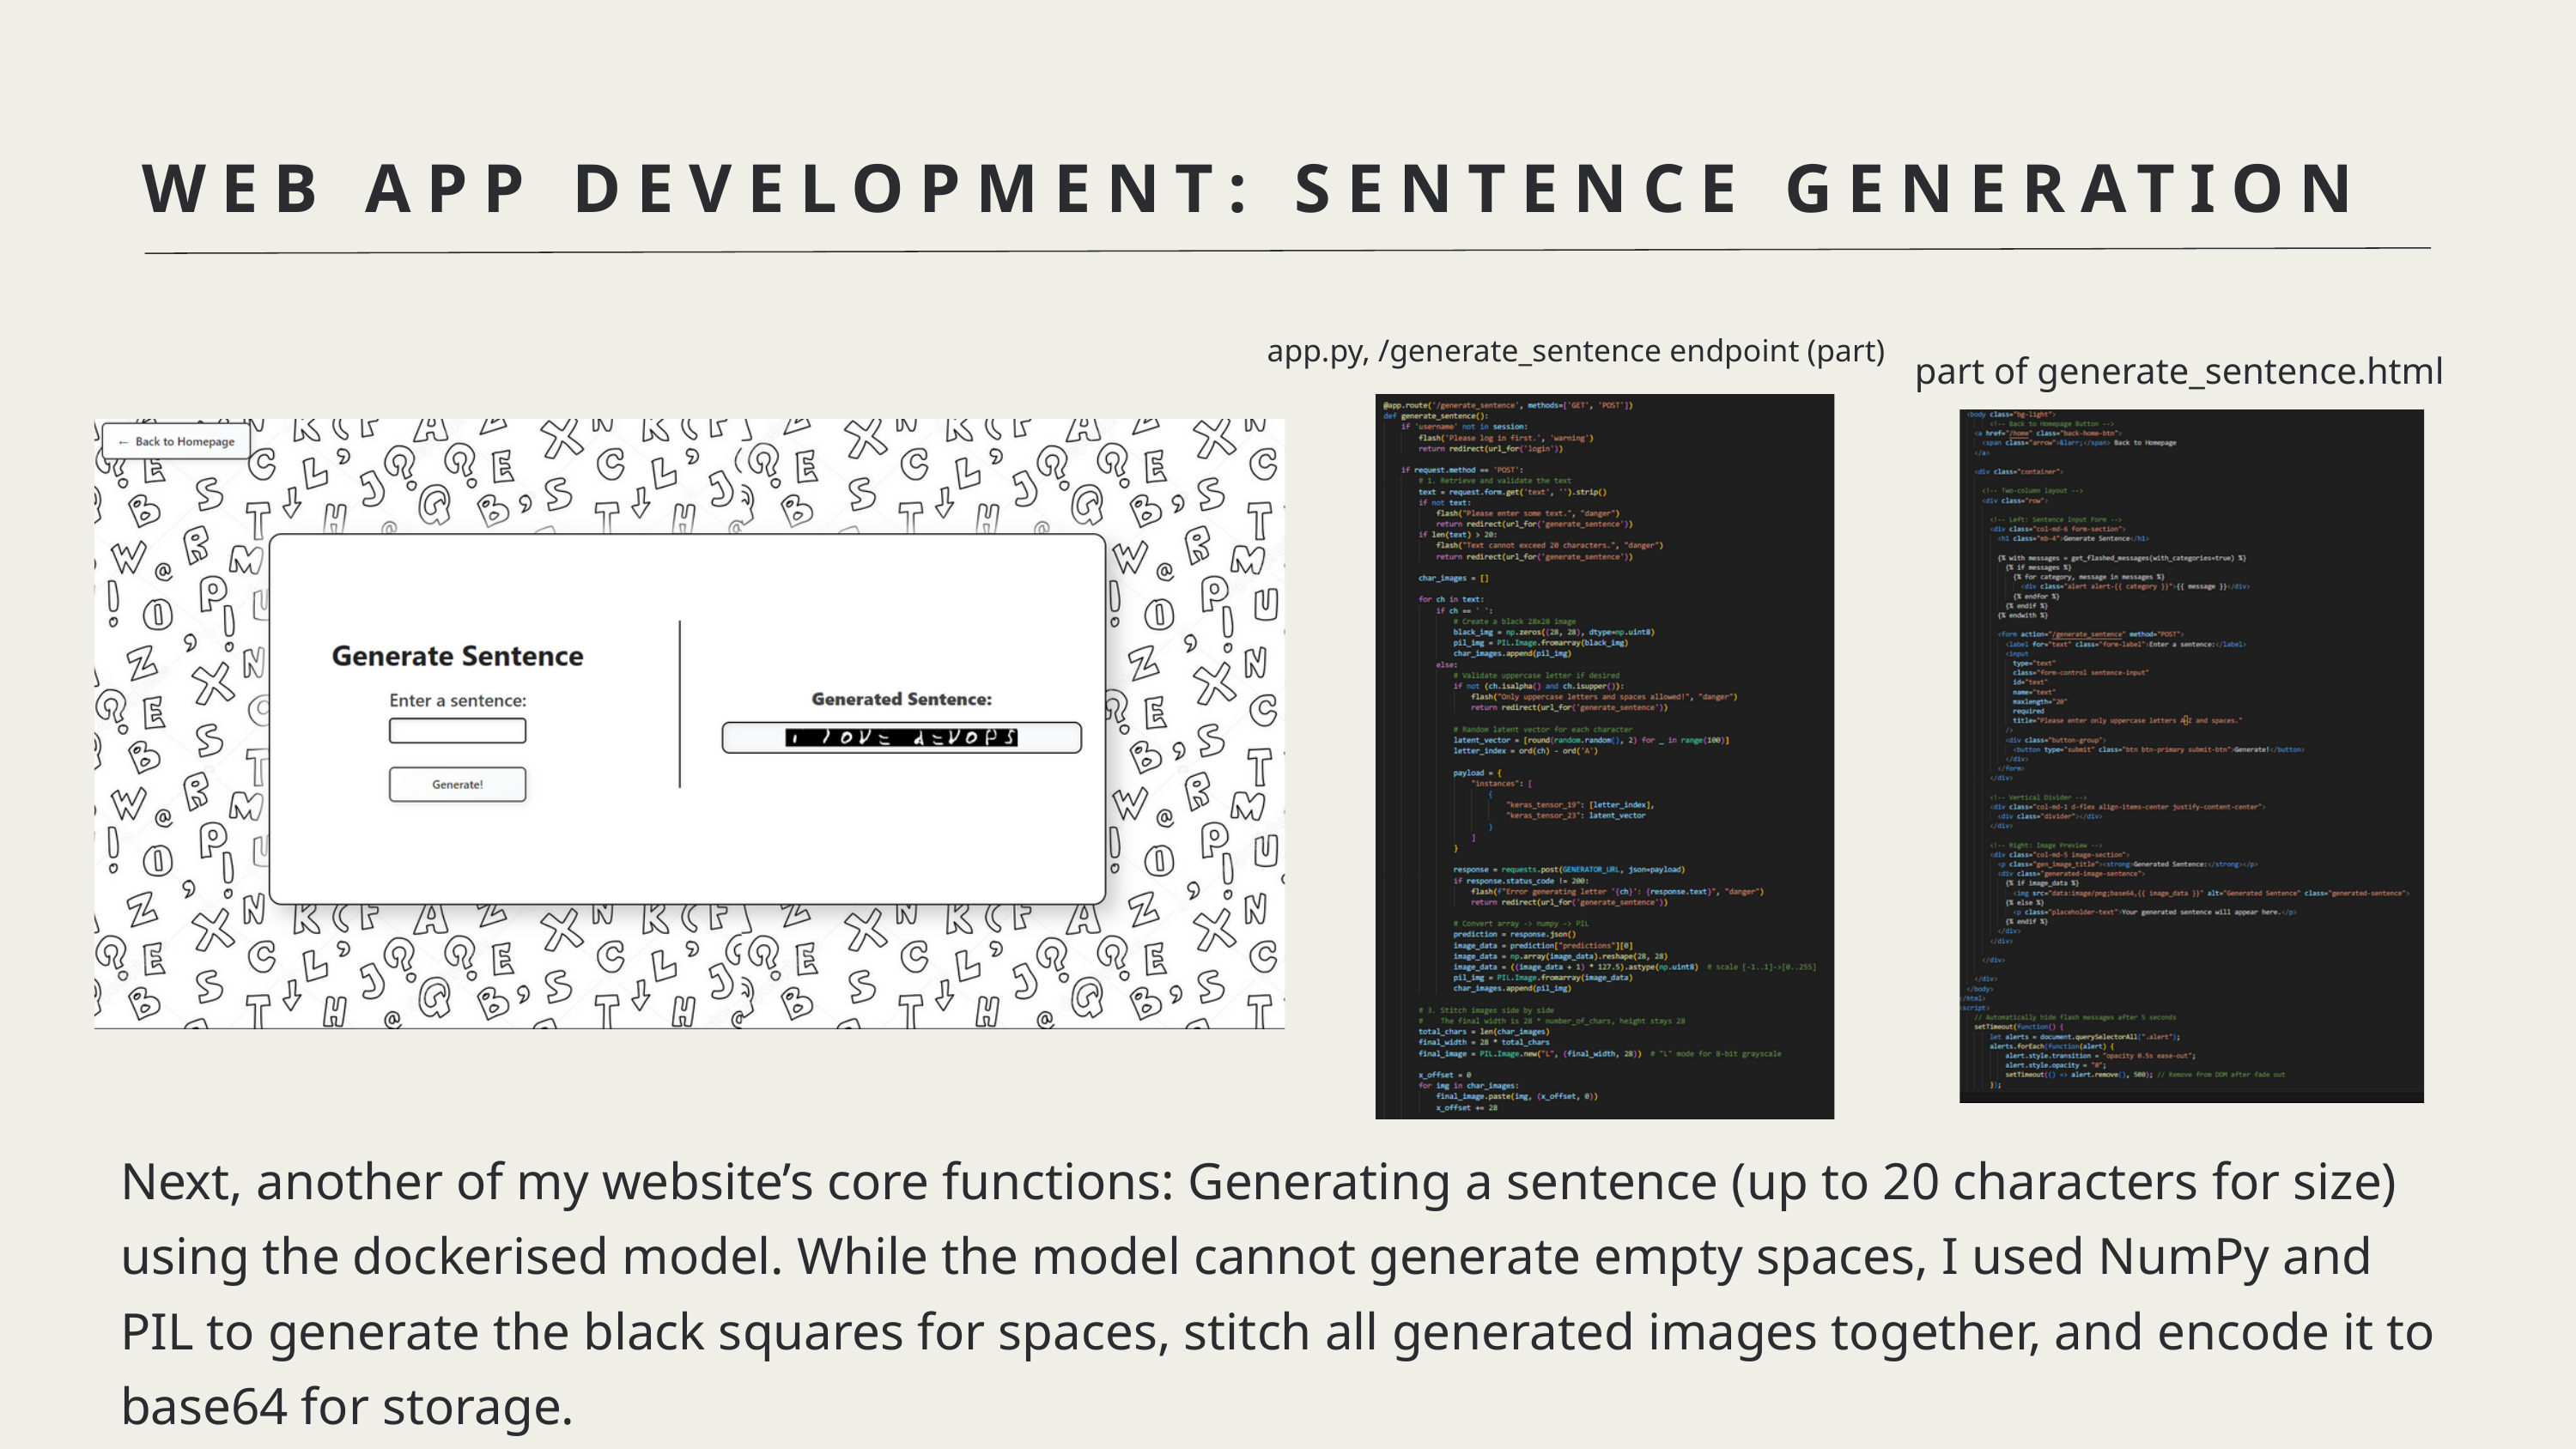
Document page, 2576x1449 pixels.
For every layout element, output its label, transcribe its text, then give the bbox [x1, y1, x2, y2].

text_box [94, 419, 1285, 1029]
text_box [1959, 409, 2425, 1103]
text_box [1376, 394, 1835, 1119]
text_box part of generate_sentence.html [1914, 337, 2470, 391]
text_box Next, another of my website’s core functions: Generating a sentence (up to 20 characters for size) using the dockerised model. While the model cannot generate empty spaces, I used NumPy and PIL to generate the black squares for spaces, stitch all generated images together, and encode it to base64 for storage. [120, 1134, 2456, 1435]
text_box app.py, /generate_sentence endpoint (part) [1267, 322, 1898, 368]
text_box WEB APP DEVELOPMENT: SENTENCE GENERATION [142, 132, 2428, 226]
